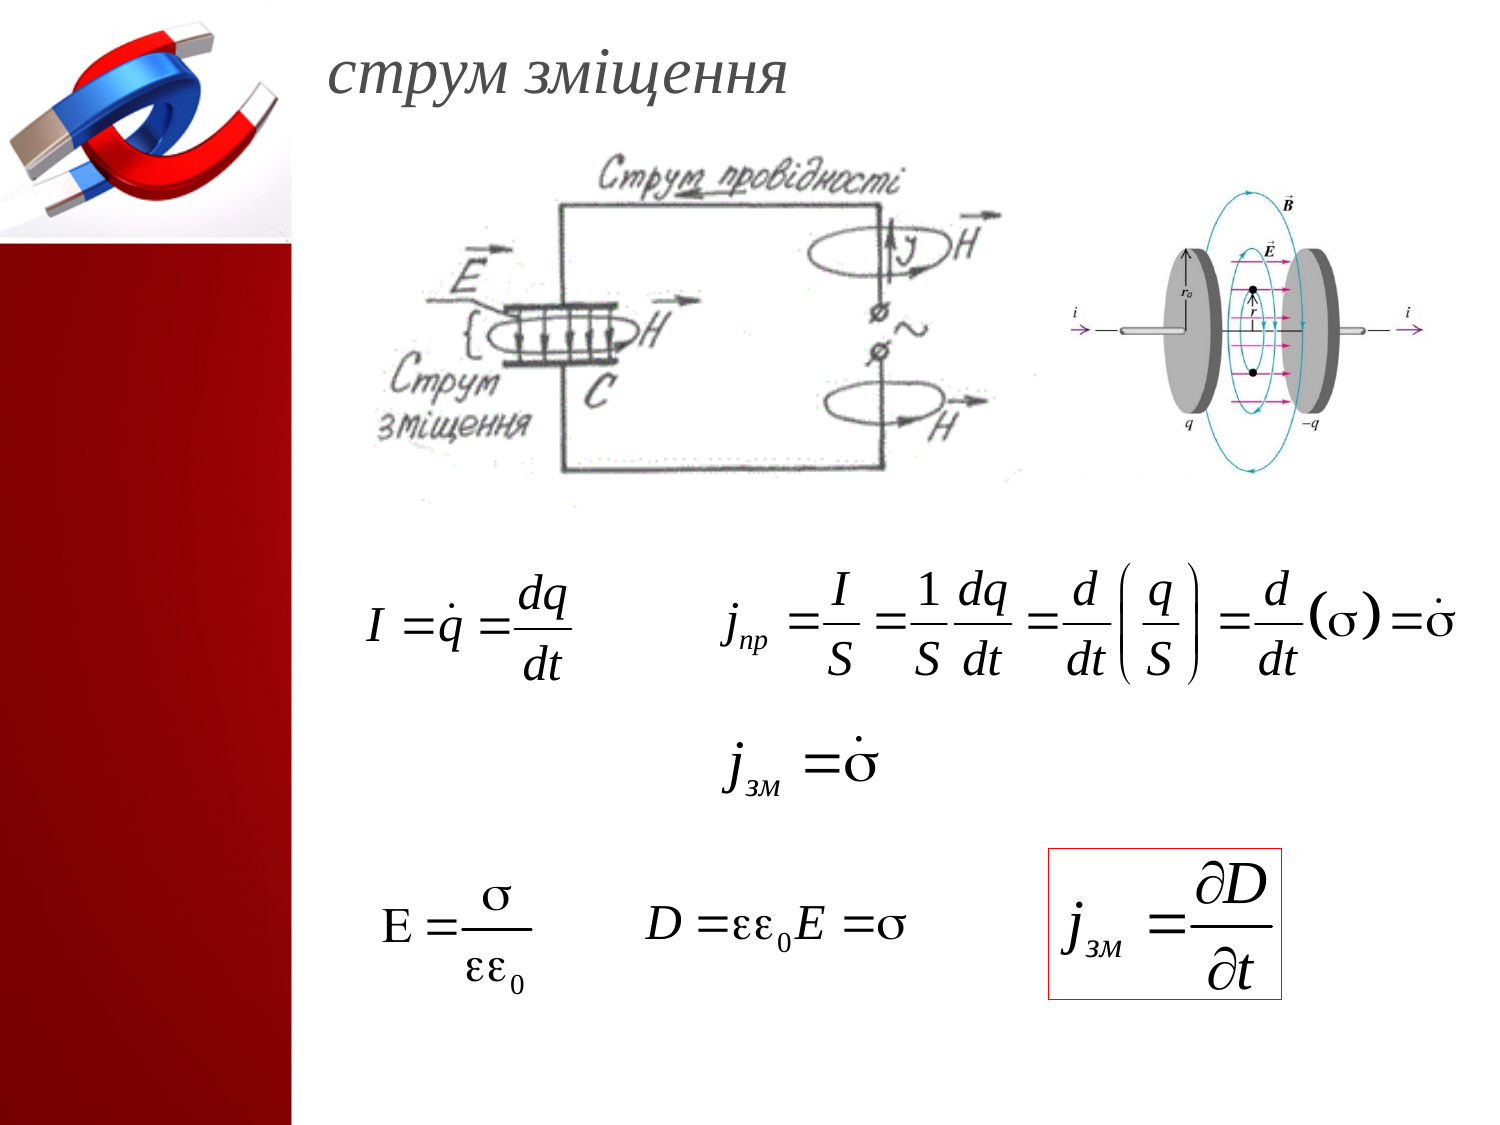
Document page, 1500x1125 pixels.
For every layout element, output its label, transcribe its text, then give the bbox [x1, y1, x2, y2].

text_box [637, 892, 915, 961]
picture [0, 0, 1500, 1125]
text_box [1048, 848, 1282, 1000]
text_box струм зміщення [312, 19, 1447, 114]
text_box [709, 553, 1465, 695]
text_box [709, 725, 887, 807]
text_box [375, 862, 542, 1004]
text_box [358, 562, 582, 692]
